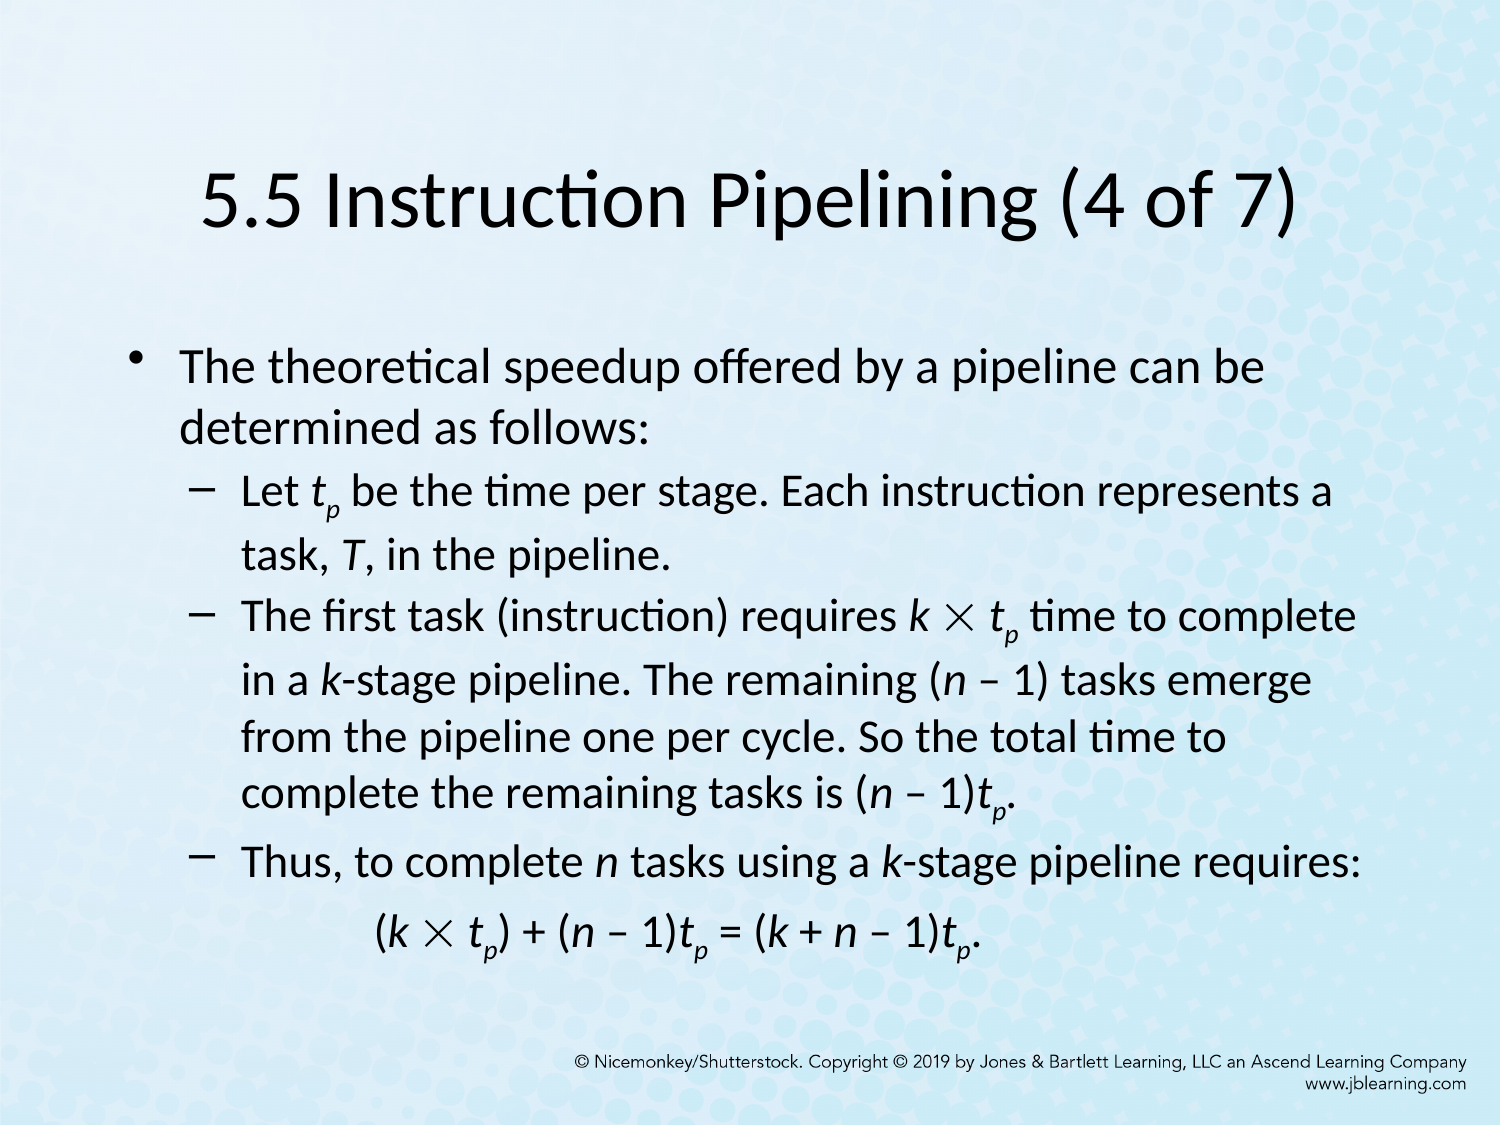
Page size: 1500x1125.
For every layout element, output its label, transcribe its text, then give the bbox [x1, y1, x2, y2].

picture [0, 0, 1500, 1125]
title 5.5 Instruction Pipelining (4 of 7) [112, 99, 1388, 288]
list The theoretical speedup offered by a pipeline can be determined as follows: Let tp be the time per stage. Each instruction represents a task, T, in the pipeline. The first task (instruction) requires k  tp time to complete in a k-stage pipeline. The remaining (n – 1) tasks emerge from the pipeline one per cycle. So the total time to complete the remaining tasks is (n – 1)tp. Thus, to complete n tasks using a k-stage pipeline requires: (k  tp) + (n – 1)tp = (k + n – 1)tp. [112, 324, 1388, 1000]
